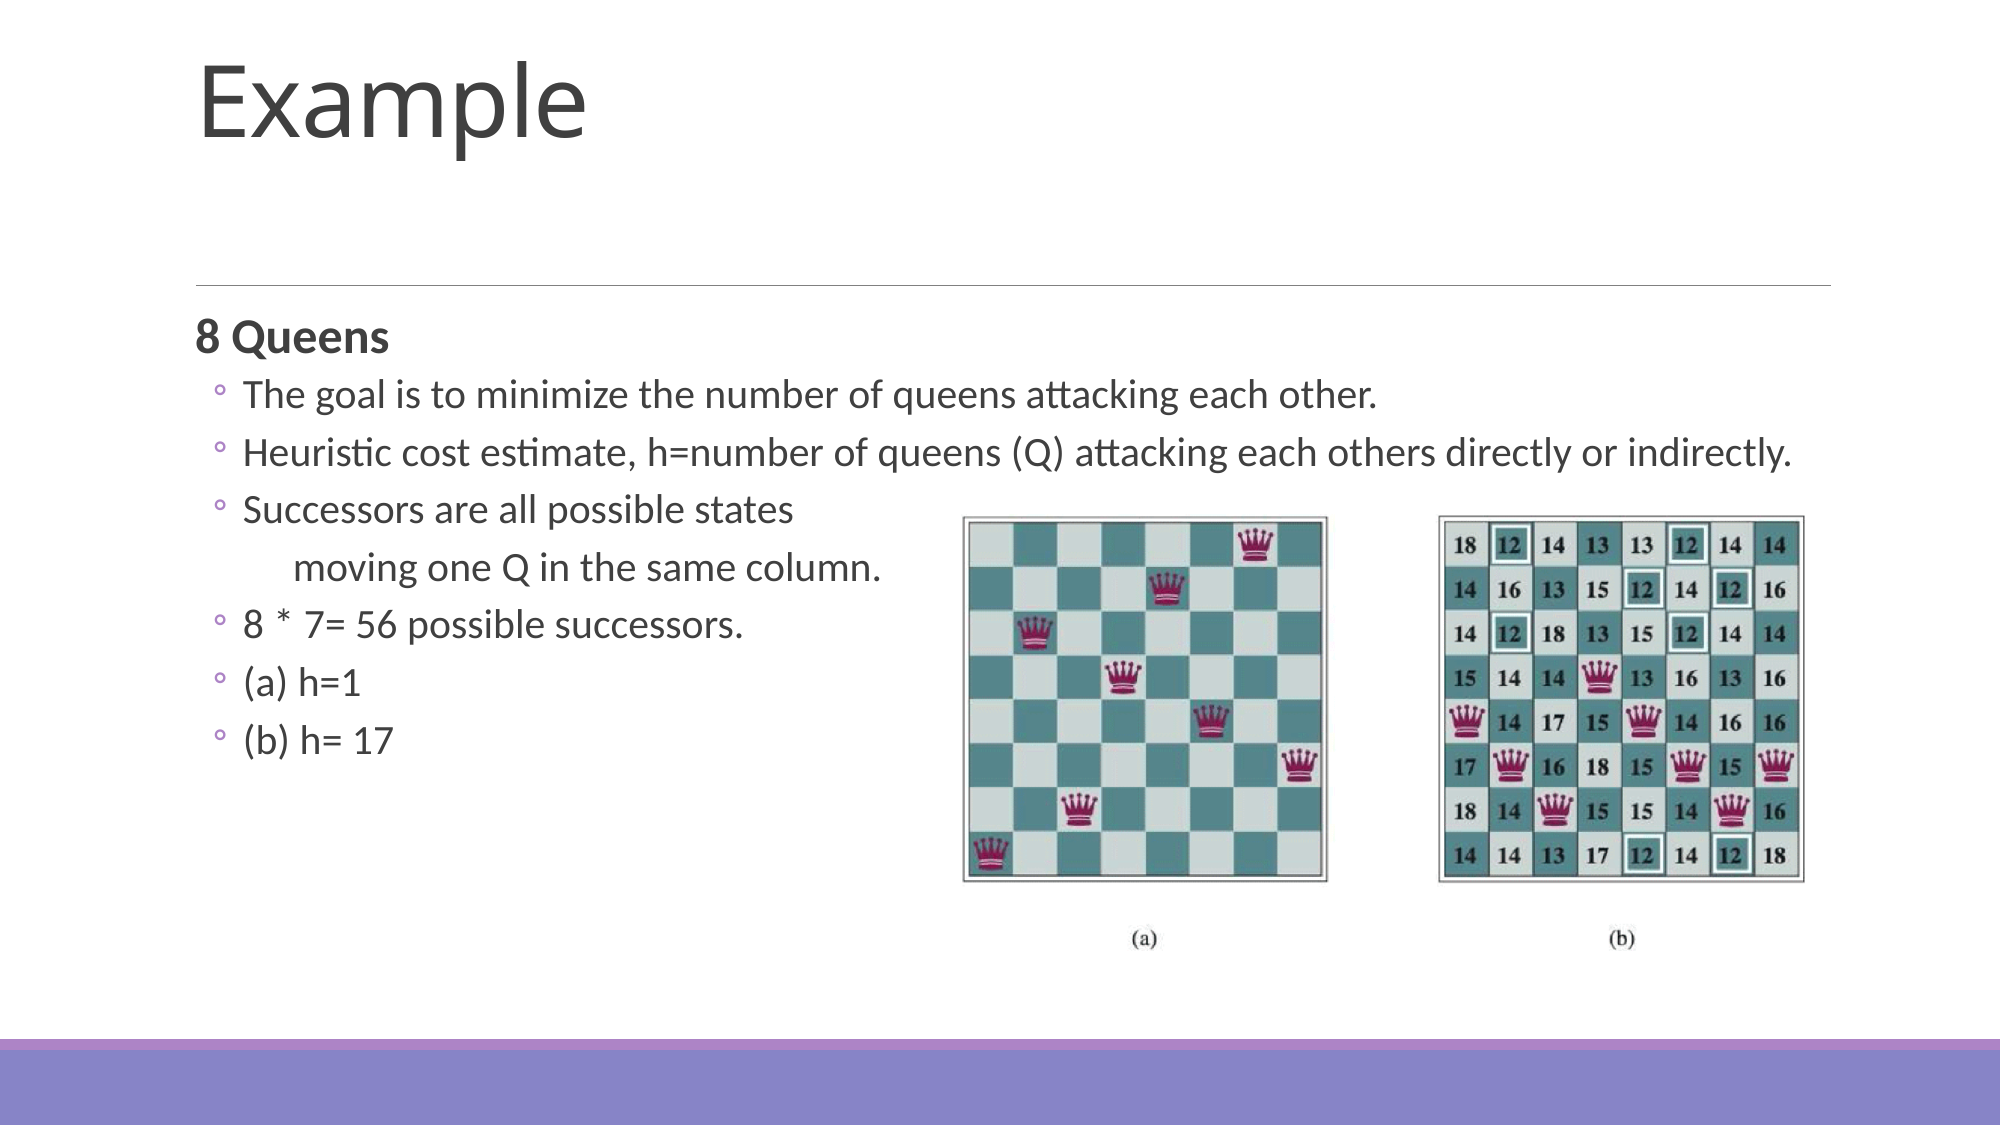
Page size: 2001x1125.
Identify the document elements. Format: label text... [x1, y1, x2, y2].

title Example [180, 47, 1830, 285]
list 8 Queens The goal is to minimize the number of queens attacking each other. Heuristic cost estimate, h=number of queens (Q) attacking each others directly or indirectly. Successors are all possible states moving one Q in the same column. 8 * 7= 56 possible successors. (a) h=1 (b) h= 17 [180, 302, 1830, 963]
picture [955, 506, 1814, 959]
